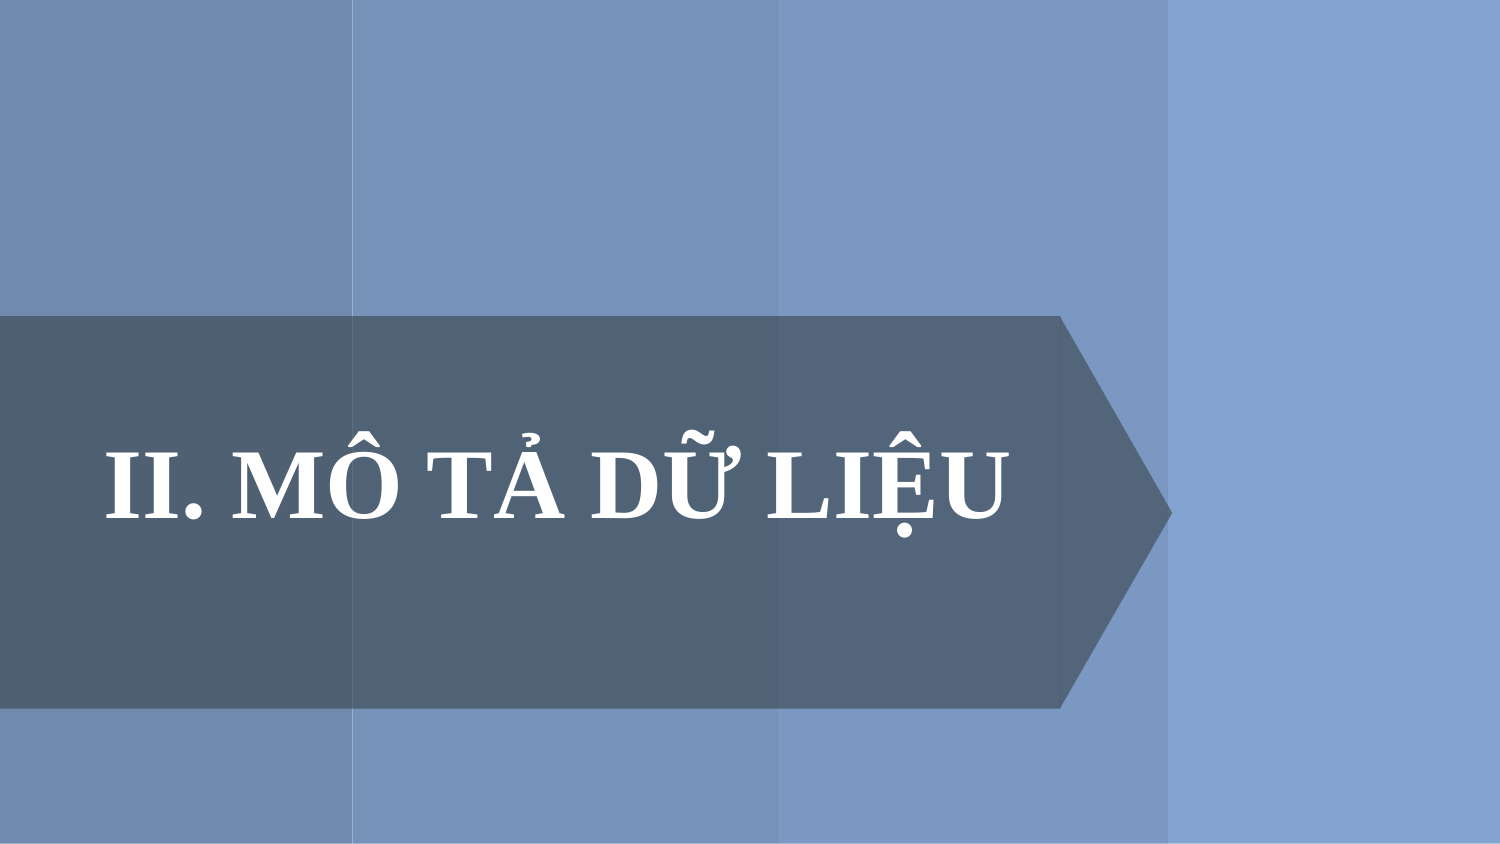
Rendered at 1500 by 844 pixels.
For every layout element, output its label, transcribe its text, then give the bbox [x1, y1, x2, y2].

title II. MÔ TẢ DỮ LIỆU [88, 410, 1063, 549]
